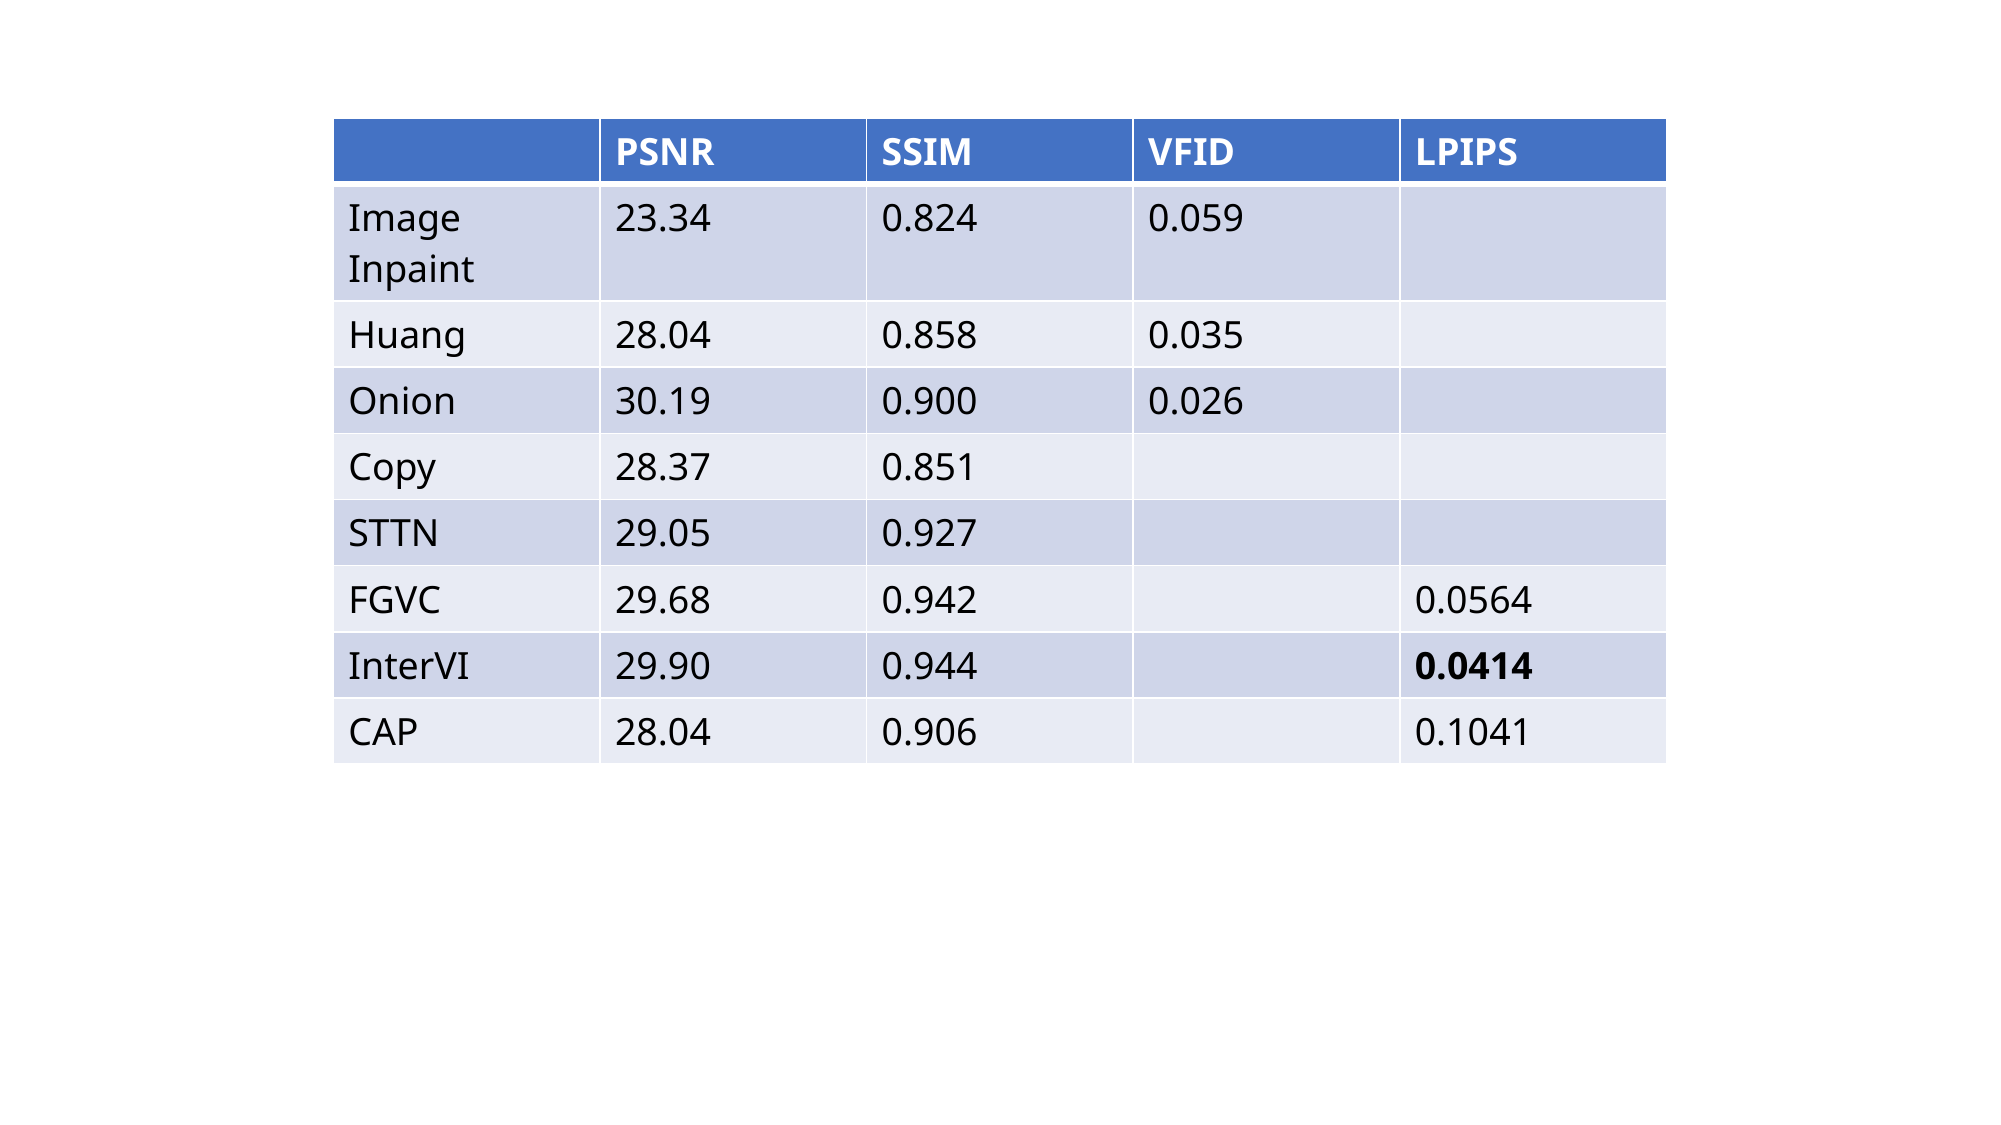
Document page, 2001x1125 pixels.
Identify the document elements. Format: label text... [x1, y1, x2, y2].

table_cell [1134, 500, 1399, 565]
table_cell 29.90 [601, 633, 866, 697]
table_cell 29.05 [601, 500, 866, 565]
table_cell [1134, 699, 1399, 763]
table_cell CAP [334, 699, 599, 763]
table_header PSNR [601, 119, 866, 181]
table_cell InterVI [334, 633, 599, 697]
table_cell 0.900 [867, 368, 1132, 433]
table_cell [1401, 434, 1666, 499]
table_cell 0.026 [1134, 368, 1399, 433]
table_cell 23.34 [601, 187, 866, 300]
table_header SSIM [867, 119, 1132, 181]
table_cell [1401, 500, 1666, 565]
table_cell Huang [334, 302, 599, 366]
table_cell [1134, 633, 1399, 697]
table_cell 0.858 [867, 302, 1132, 366]
table_cell 0.944 [867, 633, 1132, 697]
table_cell [1401, 187, 1666, 300]
table_cell 0.906 [867, 699, 1132, 763]
table_header [334, 119, 599, 181]
table_header LPIPS [1401, 119, 1666, 181]
table_cell 0.942 [867, 566, 1132, 631]
table_cell 0.059 [1134, 187, 1399, 300]
table_cell 0.851 [867, 434, 1132, 499]
table_cell 29.68 [601, 566, 866, 631]
table_cell Onion [334, 368, 599, 433]
table_cell [1401, 302, 1666, 366]
table_cell STTN [334, 500, 599, 565]
table_cell [1401, 368, 1666, 433]
table_cell Copy [334, 434, 599, 499]
table_cell FGVC [334, 566, 599, 631]
table_cell 28.37 [601, 434, 866, 499]
table_cell 30.19 [601, 368, 866, 433]
table_cell 0.927 [867, 500, 1132, 565]
table_cell [1134, 434, 1399, 499]
table_cell 0.0564 [1401, 566, 1666, 631]
table_cell 28.04 [601, 699, 866, 763]
table_header VFID [1134, 119, 1399, 181]
table_cell 0.1041 [1401, 699, 1666, 763]
table_cell 28.04 [601, 302, 866, 366]
table_cell 0.0414 [1401, 633, 1666, 697]
table_cell 0.824 [867, 187, 1132, 300]
table_cell 0.035 [1134, 302, 1399, 366]
table_cell Image Inpaint [334, 187, 599, 300]
table_cell [1134, 566, 1399, 631]
